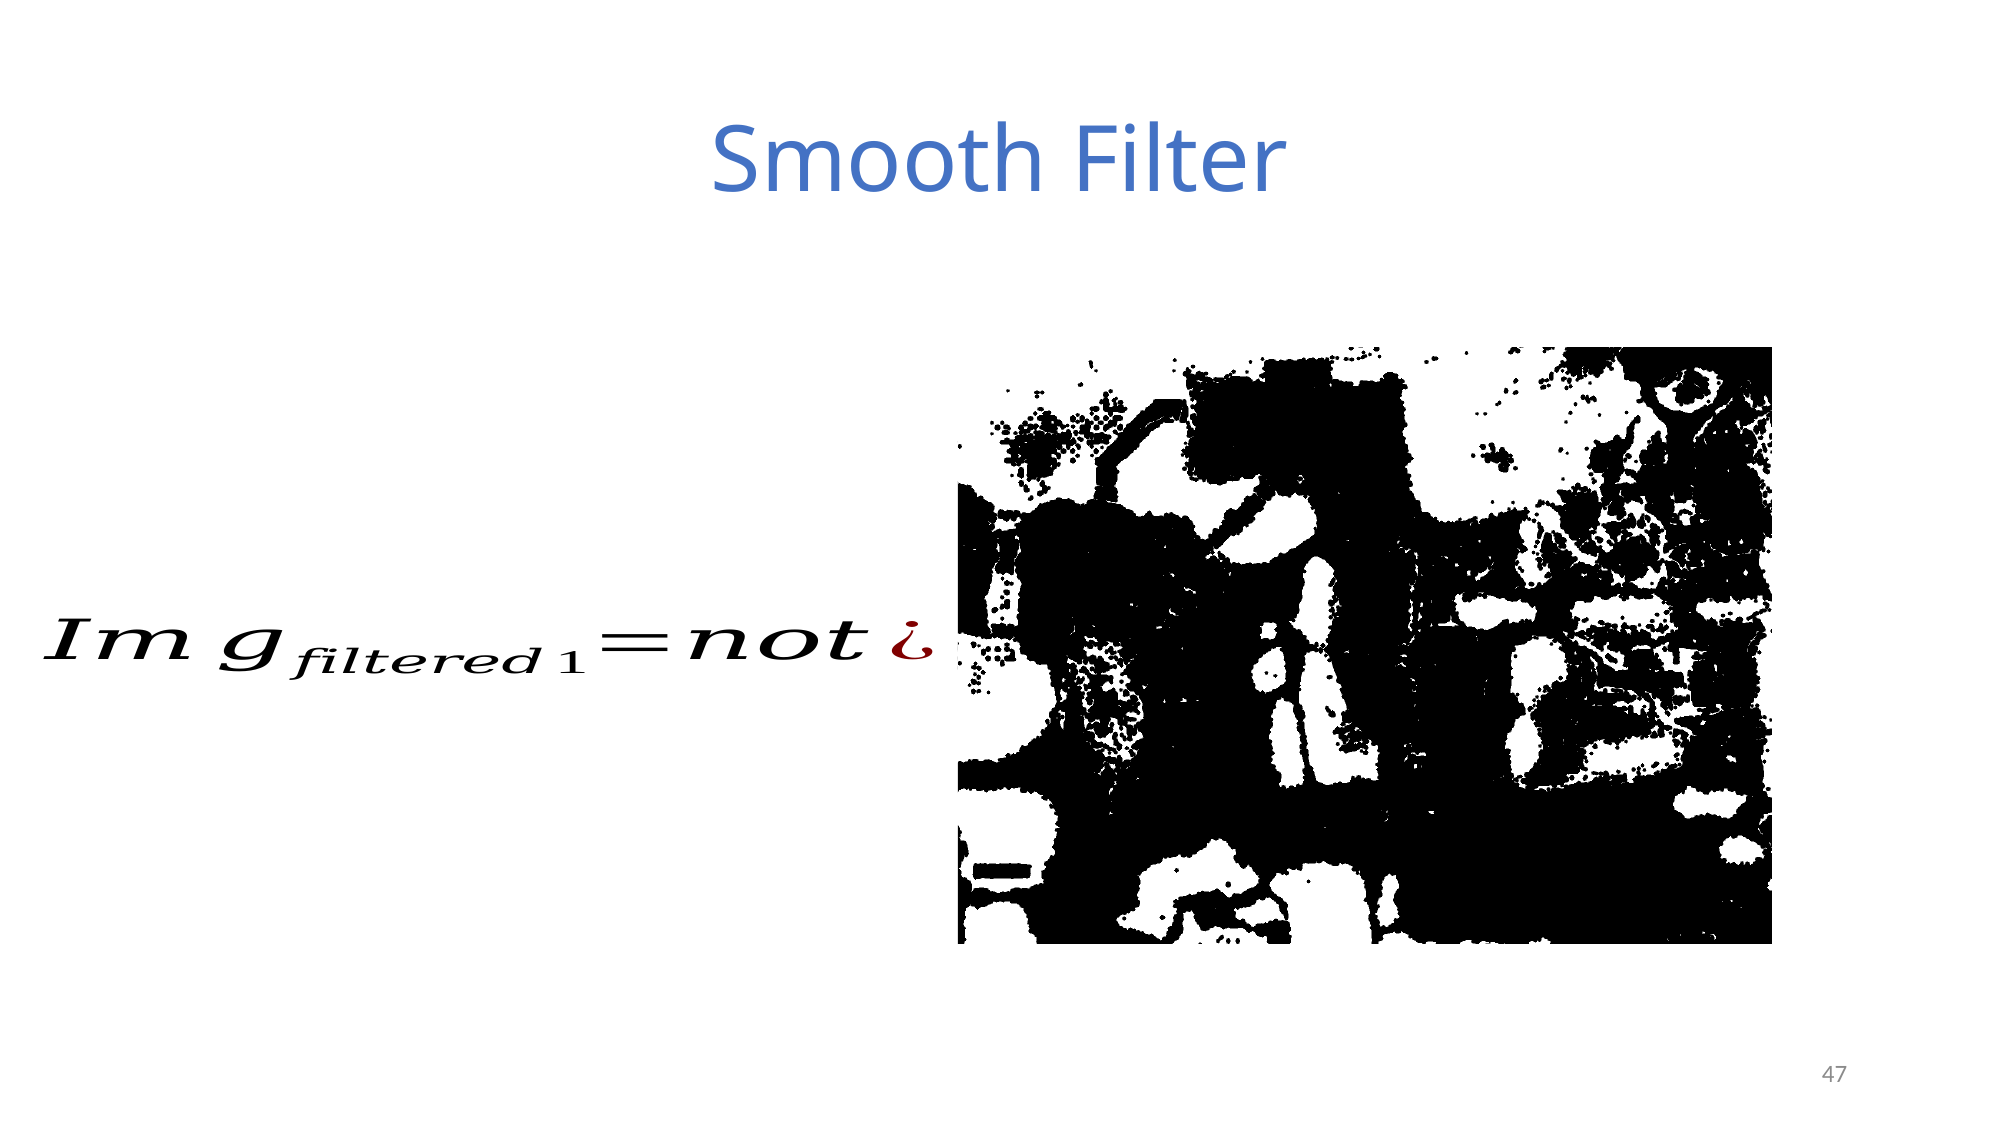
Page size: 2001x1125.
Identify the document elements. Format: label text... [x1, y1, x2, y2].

title Smooth Filter [137, 52, 1863, 271]
picture [957, 347, 1772, 944]
slide_number 47 [1412, 1042, 1863, 1103]
